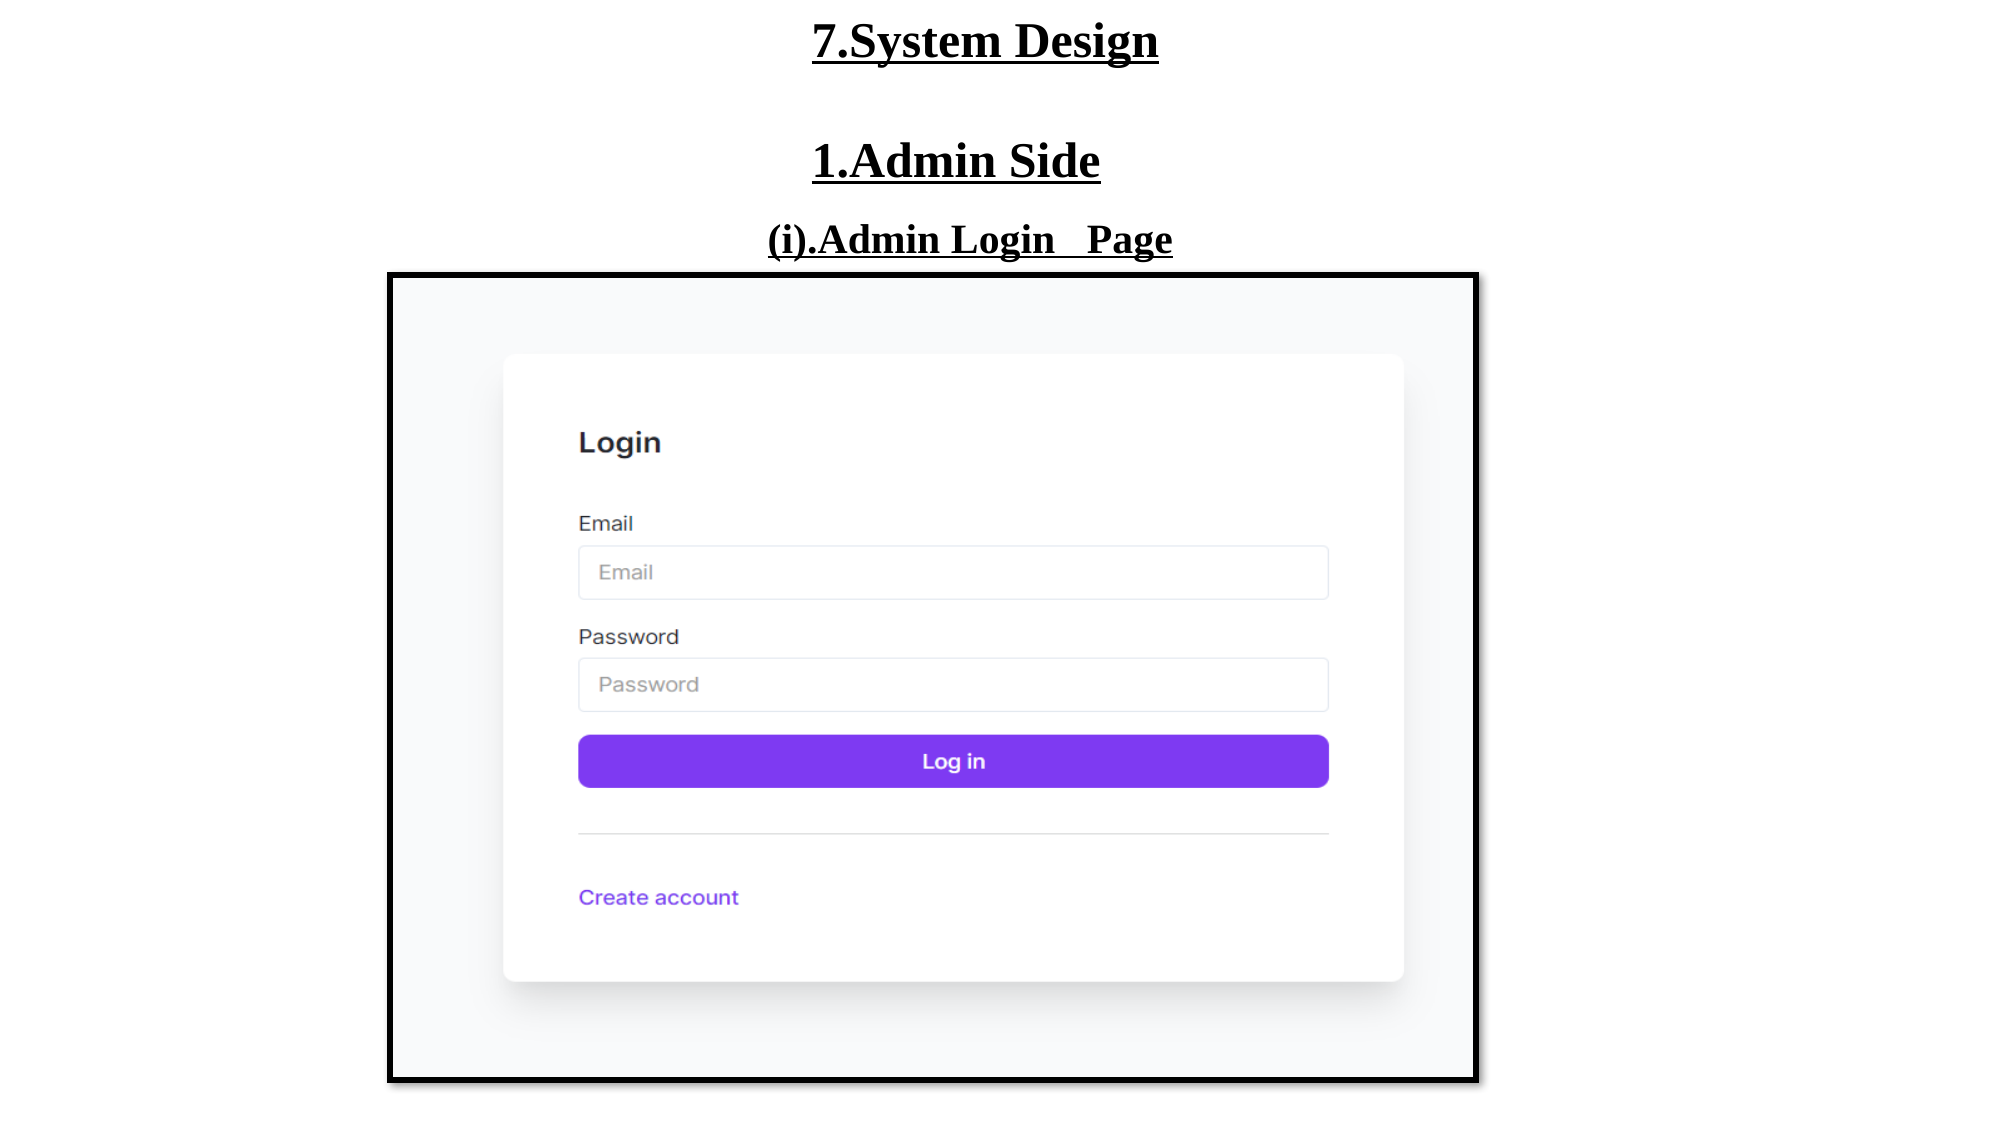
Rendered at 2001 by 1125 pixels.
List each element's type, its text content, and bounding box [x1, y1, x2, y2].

text_box 7.System Design 1.Admin Side [796, 0, 1275, 196]
text_box (i).Admin Login Page [753, 204, 1293, 270]
picture [392, 278, 1473, 1077]
